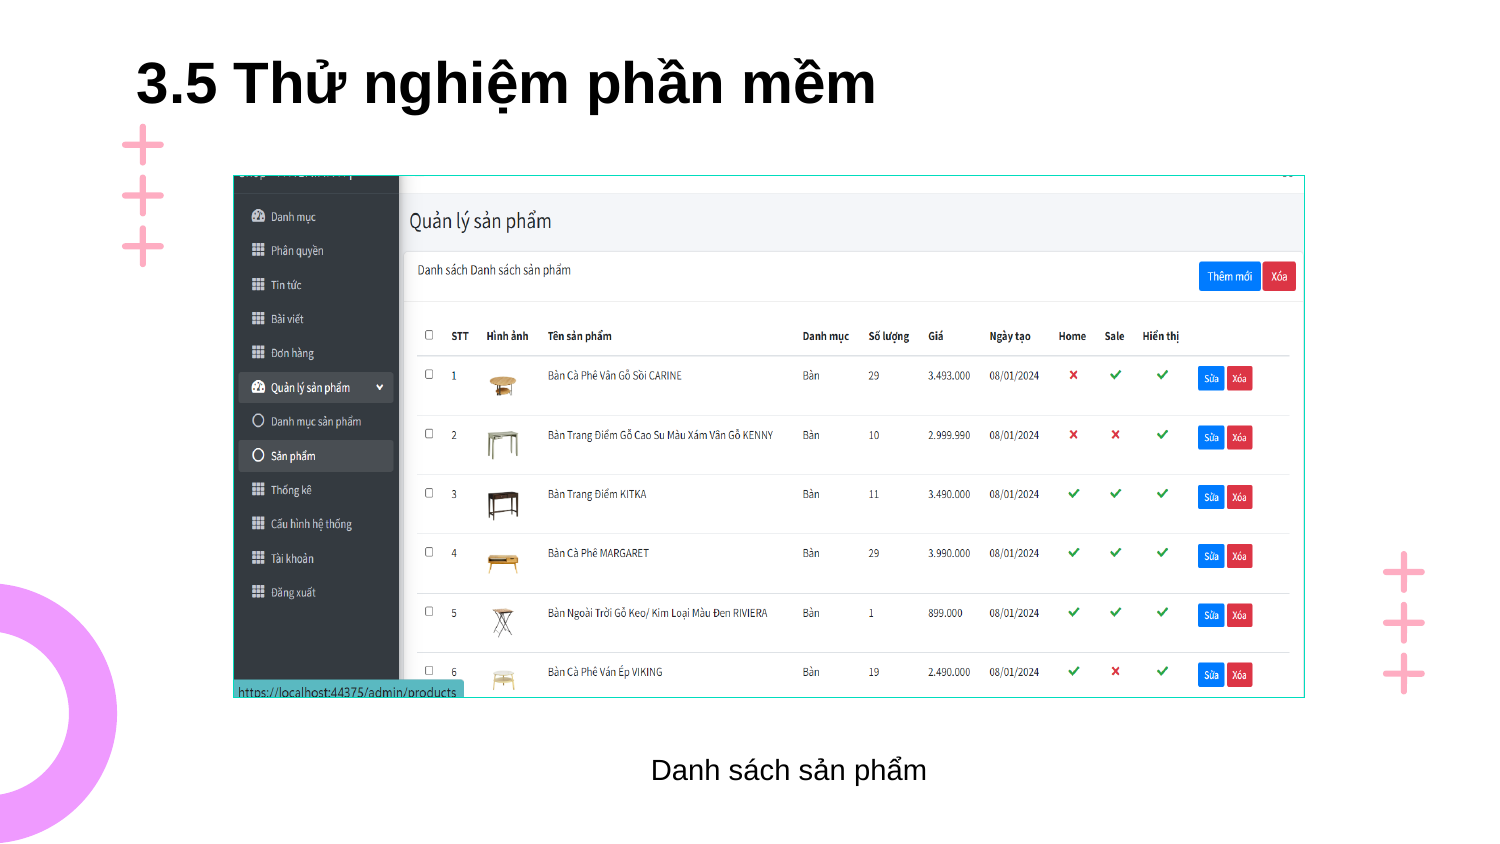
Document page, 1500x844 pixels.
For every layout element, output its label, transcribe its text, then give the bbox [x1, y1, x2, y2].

text_box Danh sách sản phẩm [636, 744, 943, 794]
picture [232, 175, 1305, 699]
text_box 3.5 Thử nghiệm phần mềm [121, 37, 999, 123]
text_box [70, 174, 215, 217]
